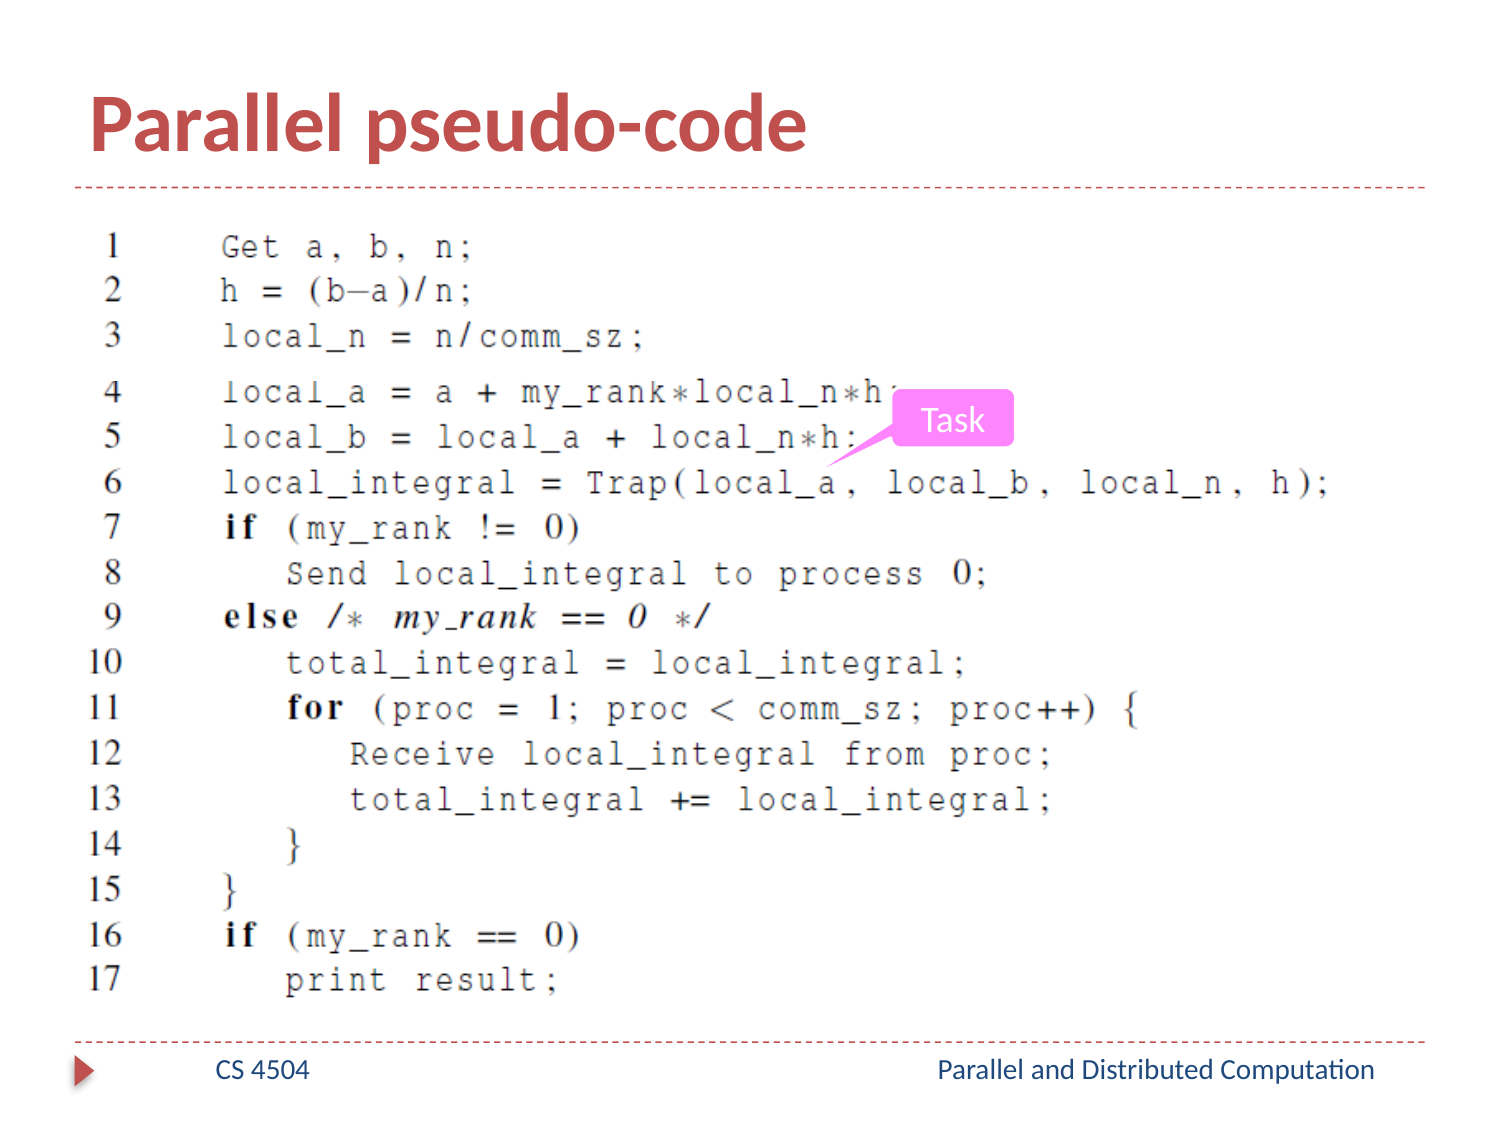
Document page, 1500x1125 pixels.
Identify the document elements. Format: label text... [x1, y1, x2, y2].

title Parallel pseudo-code [75, 12, 1425, 175]
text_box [79, 206, 1356, 1011]
slide_number Parallel and Distributed Computation [887, 1042, 1426, 1103]
slide_number CS 4504 [100, 1042, 426, 1103]
